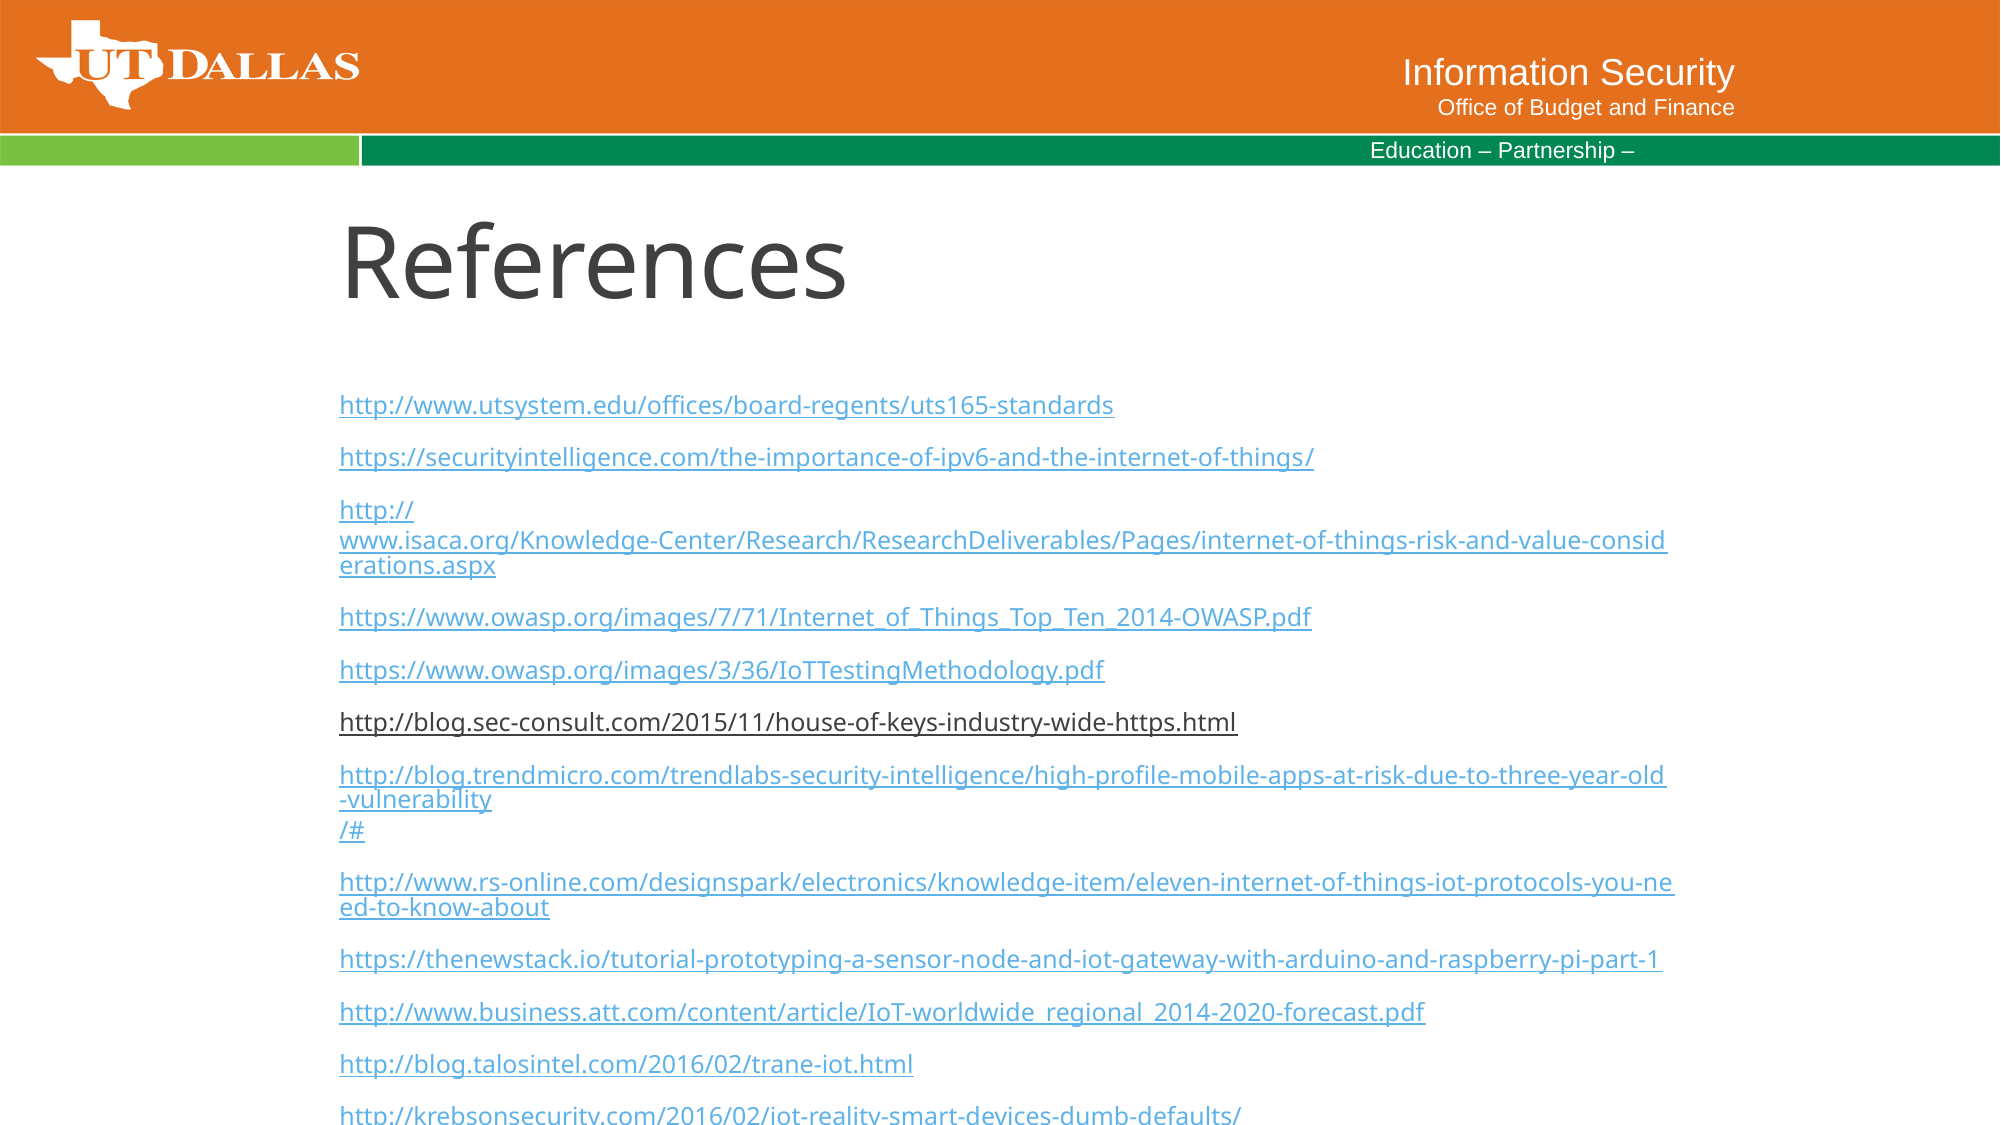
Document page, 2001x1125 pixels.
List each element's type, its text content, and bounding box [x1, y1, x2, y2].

title References [324, 192, 1675, 327]
text_box Education – Partnership – Solutions [1348, 128, 1750, 199]
text_box Information Security Office of Budget and Finance [1167, 40, 1750, 128]
picture [0, 0, 2000, 1125]
list http://www.utsystem.edu/offices/board-regents/uts165-standards https://securityintelligence.com/the-importance-of-ipv6-and-the-internet-of-things/ http://www.isaca.org/Knowledge-Center/Research/ResearchDeliverables/Pages/internet-of-things-risk-and-value-considerations.aspx https://www.owasp.org/images/7/71/Internet_of_Things_Top_Ten_2014-OWASP.pdf https://www.owasp.org/images/3/36/IoTTestingMethodology.pdf http://blog.sec-consult.com/2015/11/house-of-keys-industry-wide-https.html http://blog.trendmicro.com/trendlabs-security-intelligence/high-profile-mobile-apps-at-risk-due-to-three-year-old-vulnerability/# http://www.rs-online.com/designspark/electronics/knowledge-item/eleven-internet-of-things-iot-protocols-you-need-to-know-about https://thenewstack.io/tutorial-prototyping-a-sensor-node-and-iot-gateway-with-arduino-and-raspberry-pi-part-1 http://www.business.att.com/content/article/IoT-worldwide_regional_2014-2020-forecast.pdf http://blog.talosintel.com/2016/02/trane-iot.html http://krebsonsecurity.com/2016/02/iot-reality-smart-devices-dumb-defaults/ http://www.gsma.com/connectedliving/gsma-iot-security-guidelines-complete-document-set/ [324, 382, 1675, 1125]
